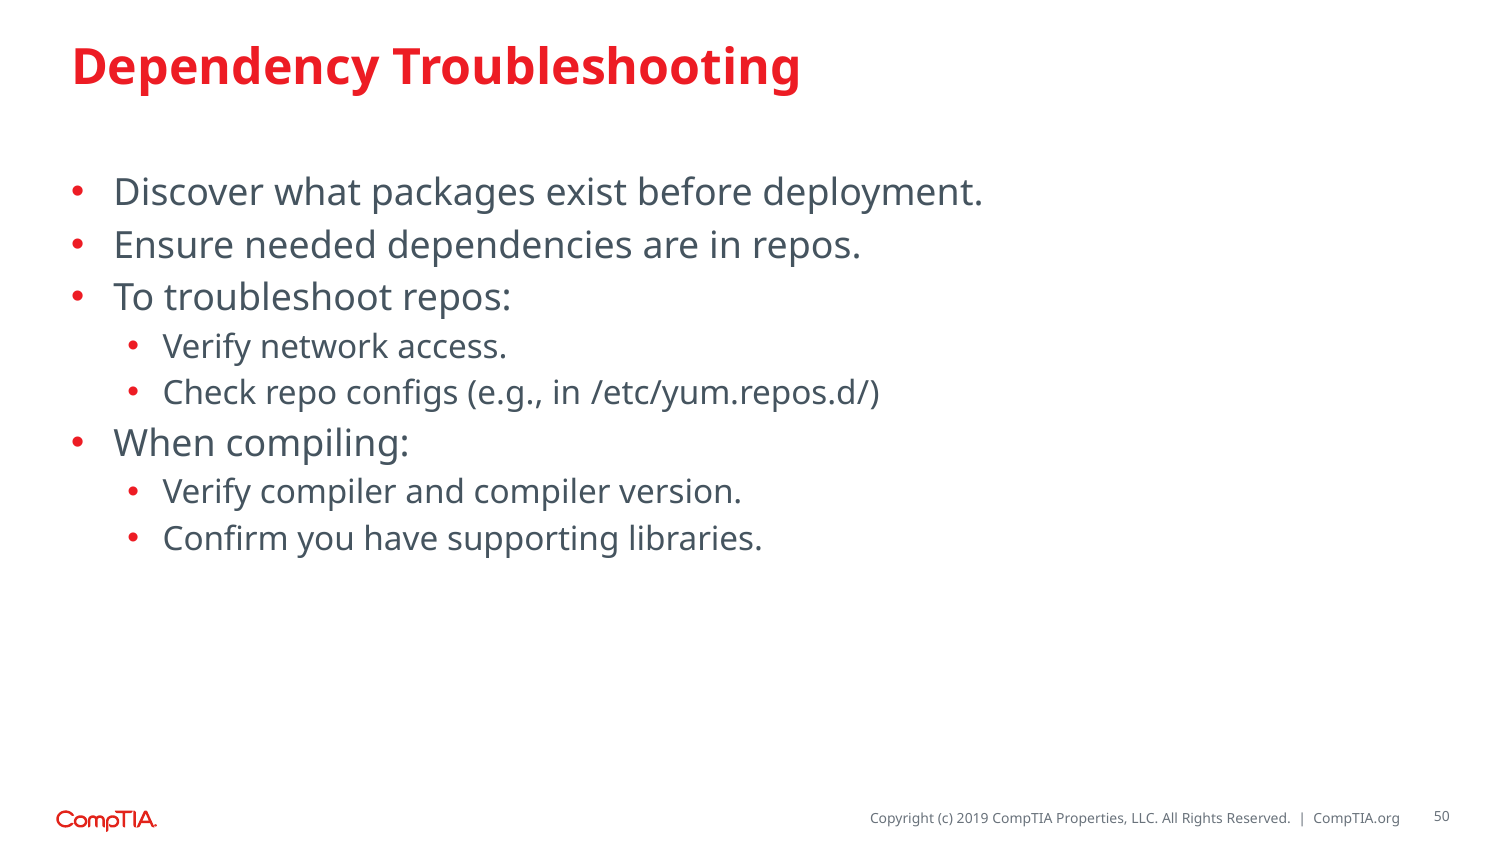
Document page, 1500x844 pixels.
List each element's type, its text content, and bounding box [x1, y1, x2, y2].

slide_number 50 [1407, 800, 1450, 835]
list Discover what packages exist before deployment. Ensure needed dependencies are in repos. To troubleshoot repos: Verify network access. Check repo configs (e.g., in /etc/yum.repos.d/) When compiling: Verify compiler and compiler version. Confirm you have supporting libraries. [56, 160, 1444, 746]
title Dependency Troubleshooting [56, 12, 1444, 117]
